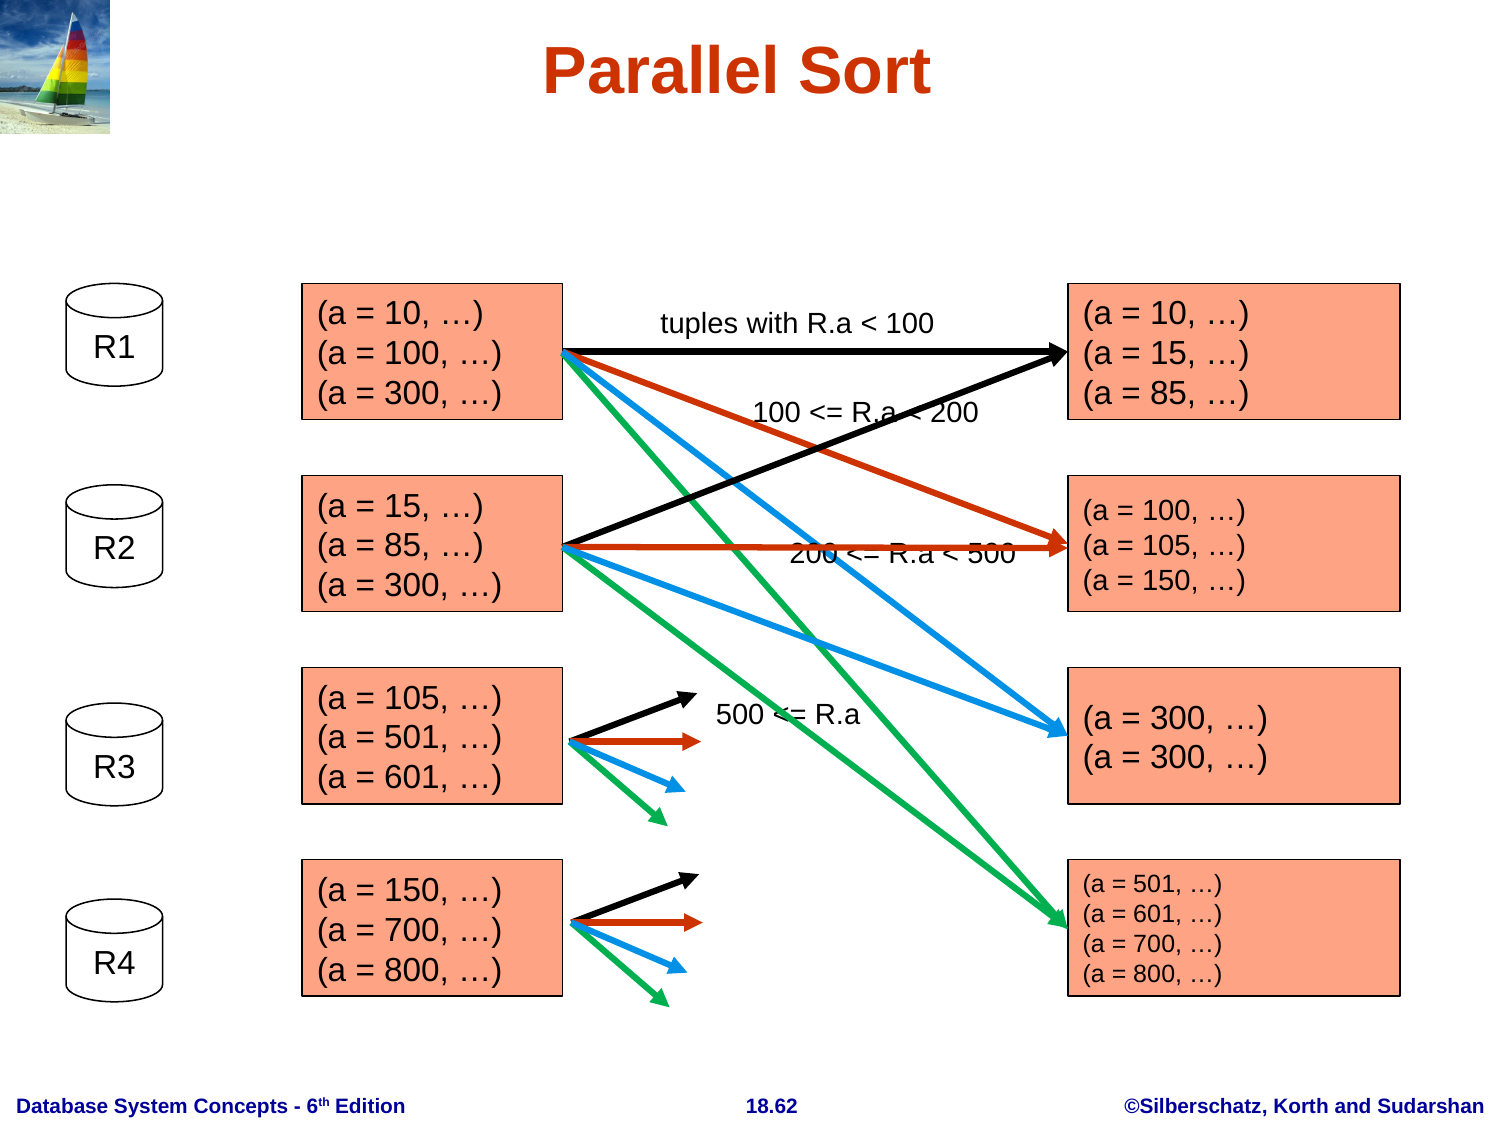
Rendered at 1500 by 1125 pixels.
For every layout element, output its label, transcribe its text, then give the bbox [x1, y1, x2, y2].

text_box R2 [66, 484, 163, 588]
text_box (a = 10, …) (a = 15, …) (a = 85, …) [1067, 283, 1400, 420]
text_box R3 [66, 703, 163, 806]
text_box 100 <= R.a < 200 [1074, 386, 1105, 436]
text_box (a = 15, …) (a = 85, …) (a = 300, …) [301, 475, 556, 612]
text_box (a = 150, …) (a = 700, …) (a = 800, …) [301, 859, 557, 996]
text_box (a = 300, …) (a = 300, …) [1073, 667, 1400, 804]
text_box R4 [66, 899, 163, 1002]
text_box 200 <= R.a < 500 [1074, 527, 1142, 577]
text_box (a = 10, …) (a = 100, …) (a = 300, …) [301, 283, 563, 420]
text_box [562, 351, 1069, 1008]
text_box (a = 105, …) (a = 501, …) (a = 601, …) [301, 667, 556, 804]
text_box (a = 501, …) (a = 601, …) (a = 700, …) (a = 800, …) [1073, 859, 1400, 996]
text_box (a = 100, …) (a = 105, …) (a = 150, …) [1074, 475, 1400, 612]
text_box R1 [66, 283, 163, 387]
title Parallel Sort [74, 13, 1401, 115]
picture [0, 0, 110, 134]
text_box tuples with R.a < 100 [645, 296, 1013, 347]
